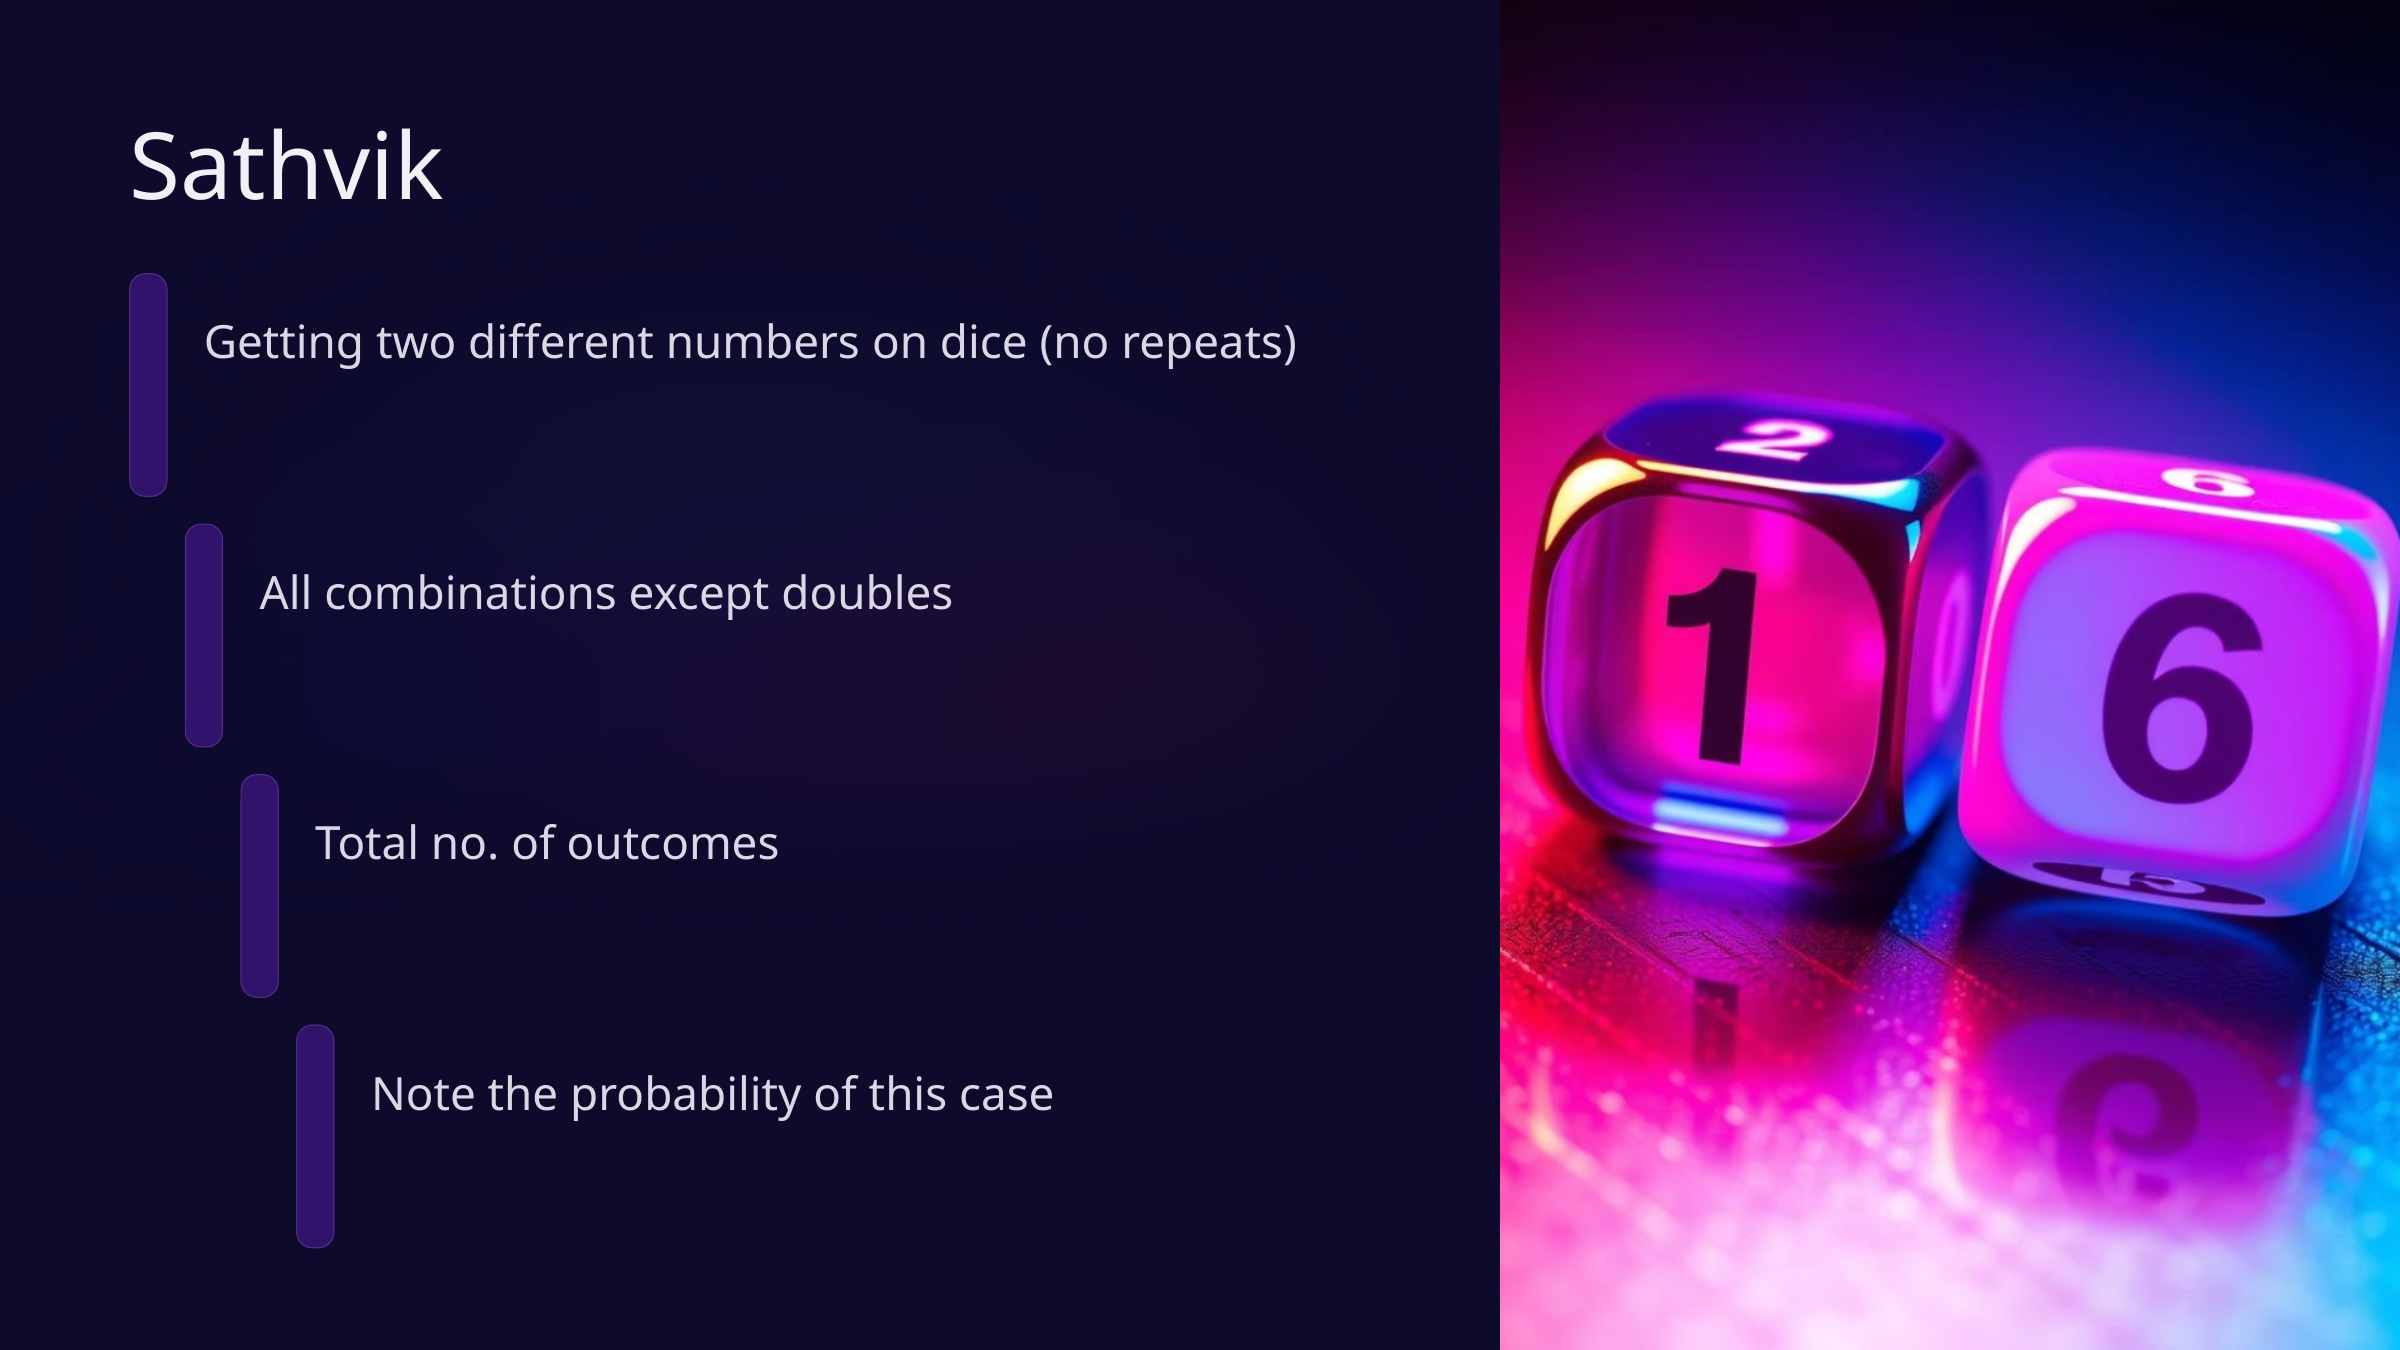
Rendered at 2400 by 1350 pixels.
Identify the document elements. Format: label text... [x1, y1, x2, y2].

text_box [296, 1025, 334, 1248]
text_box Getting two different numbers on dice (no repeats) [203, 310, 1371, 427]
text_box All combinations except doubles [259, 561, 1017, 620]
text_box [129, 273, 167, 497]
text_box Note the probability of this case [370, 1062, 1105, 1121]
text_box [185, 524, 223, 747]
text_box Sathvik [129, 102, 1058, 219]
picture [1499, 0, 2400, 1350]
text_box [241, 774, 279, 998]
text_box Total no. of outcomes [315, 811, 810, 870]
